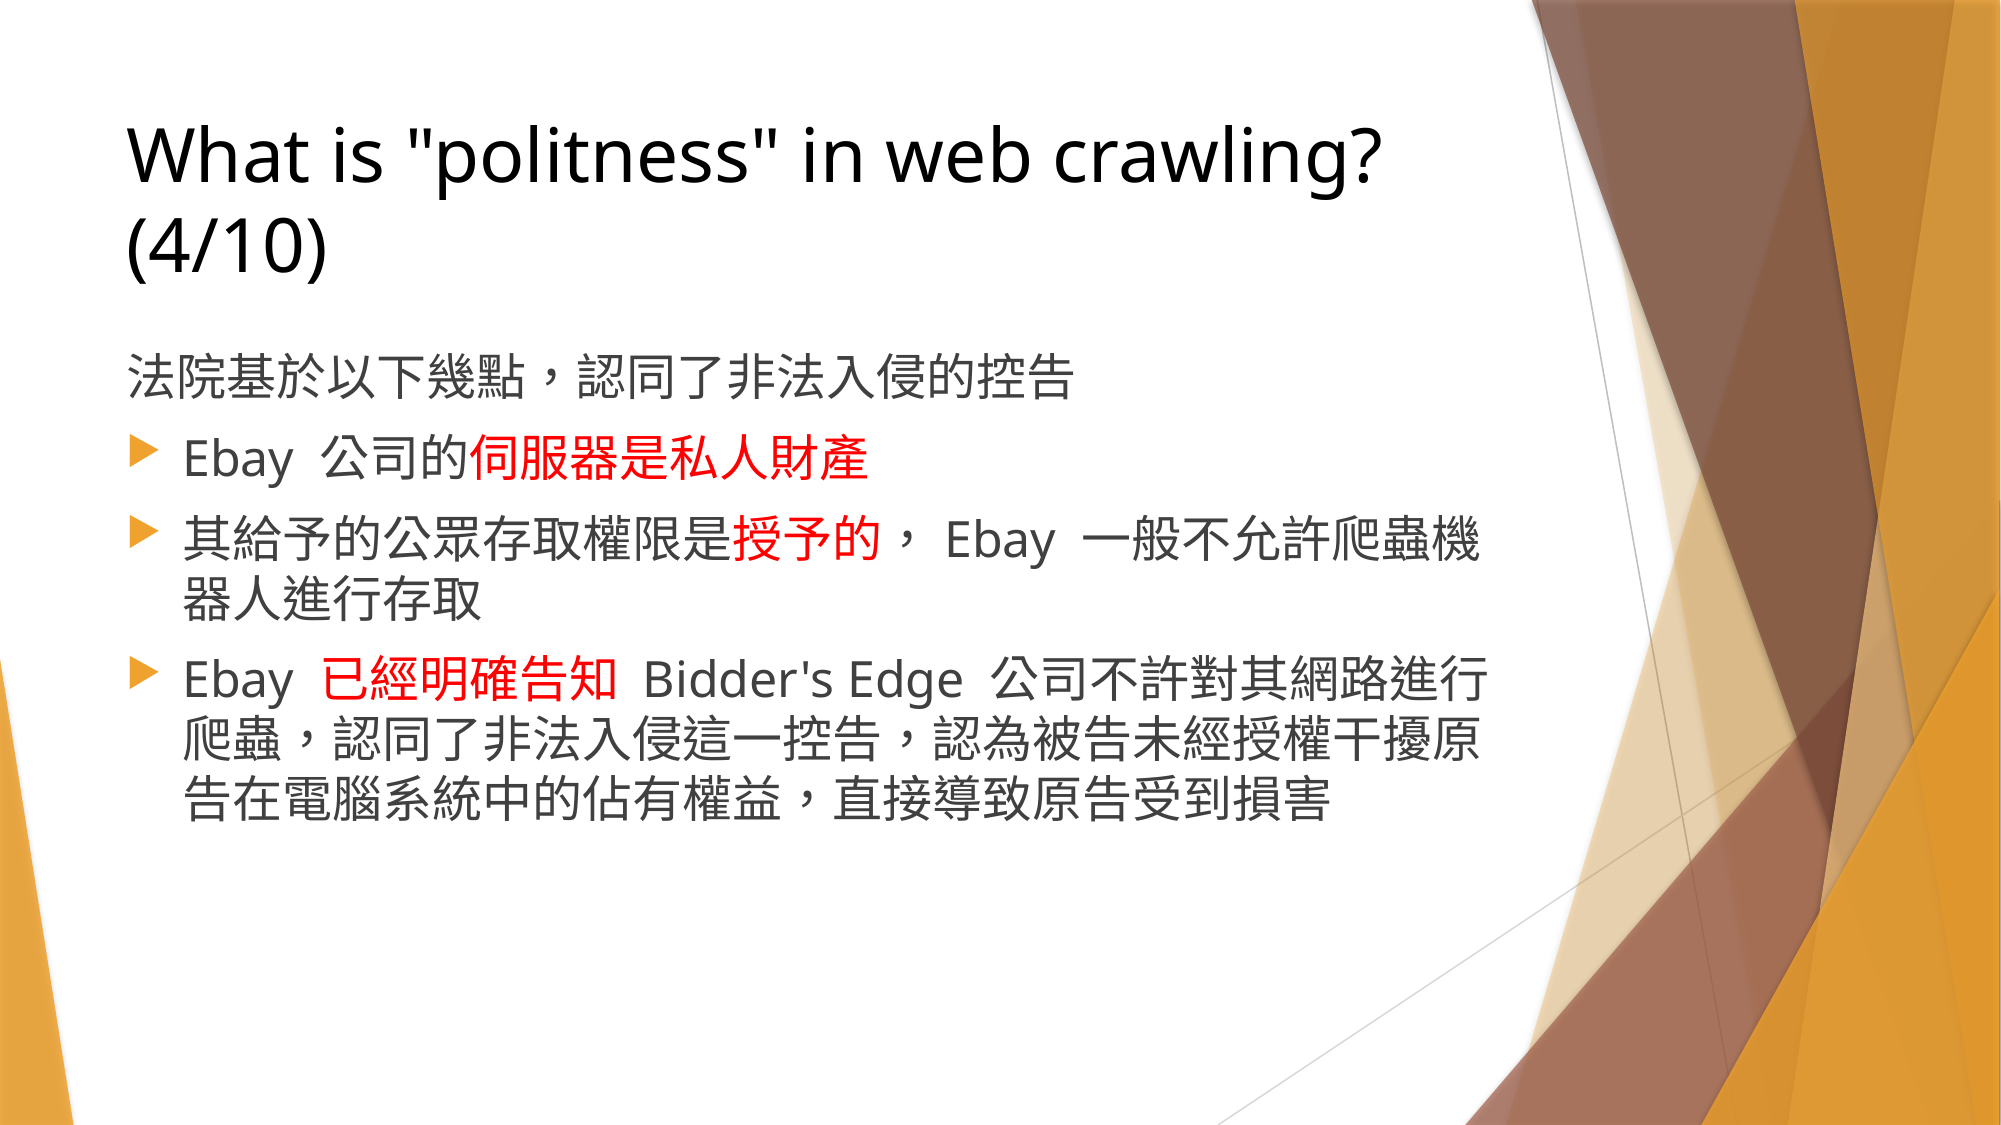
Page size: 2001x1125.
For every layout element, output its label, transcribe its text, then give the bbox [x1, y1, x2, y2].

title What is "politness" in web crawling? (4/10) [111, 99, 1522, 317]
list 法院基於以下幾點，認同了非法入侵的控告 Ebay 公司的伺服器是私人財產 其給予的公眾存取權限是授予的，Ebay 一般不允許爬蟲機器人進行存取 Ebay 已經明確告知 Bidder's Edge 公司不許對其網路進行爬蟲，認同了非法入侵這一控告，認為被告未經授權干擾原告在電腦系統中的佔有權益，直接導致原告受到損害 [111, 337, 1522, 1060]
